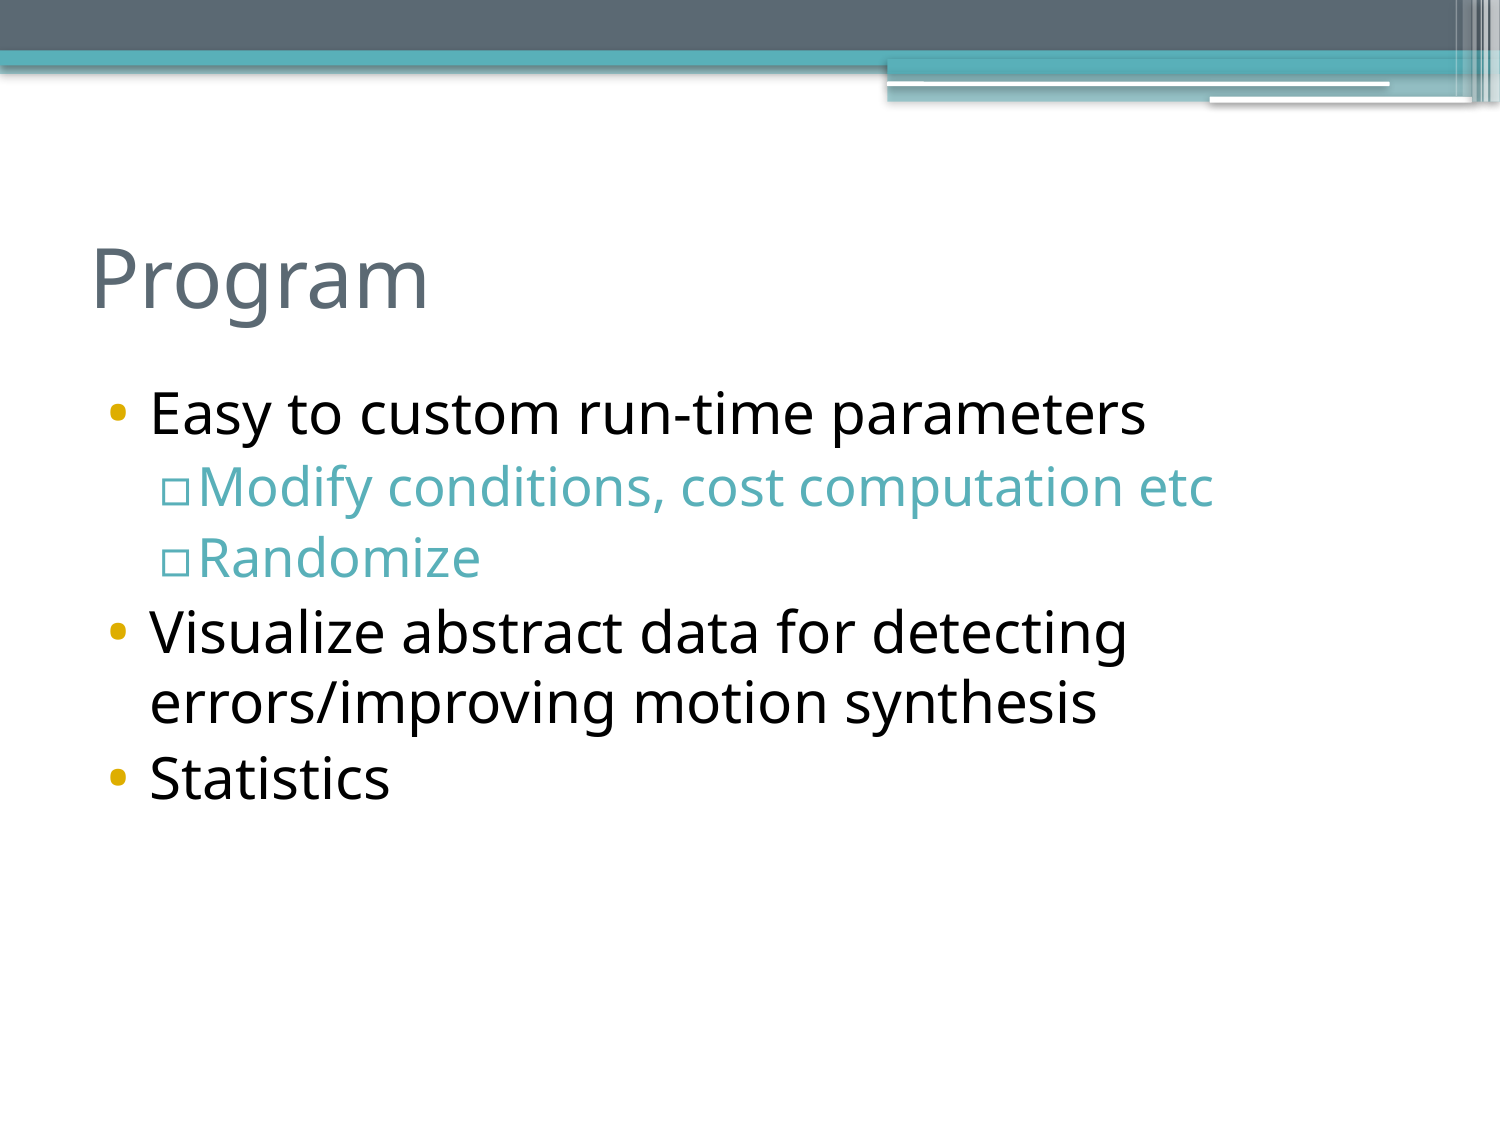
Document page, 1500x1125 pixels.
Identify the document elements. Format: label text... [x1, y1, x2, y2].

list Easy to custom run-time parameters Modify conditions, cost computation etc Randomize Visualize abstract data for detecting errors/improving motion synthesis Statistics [75, 368, 1425, 1079]
title Program [75, 187, 1425, 363]
